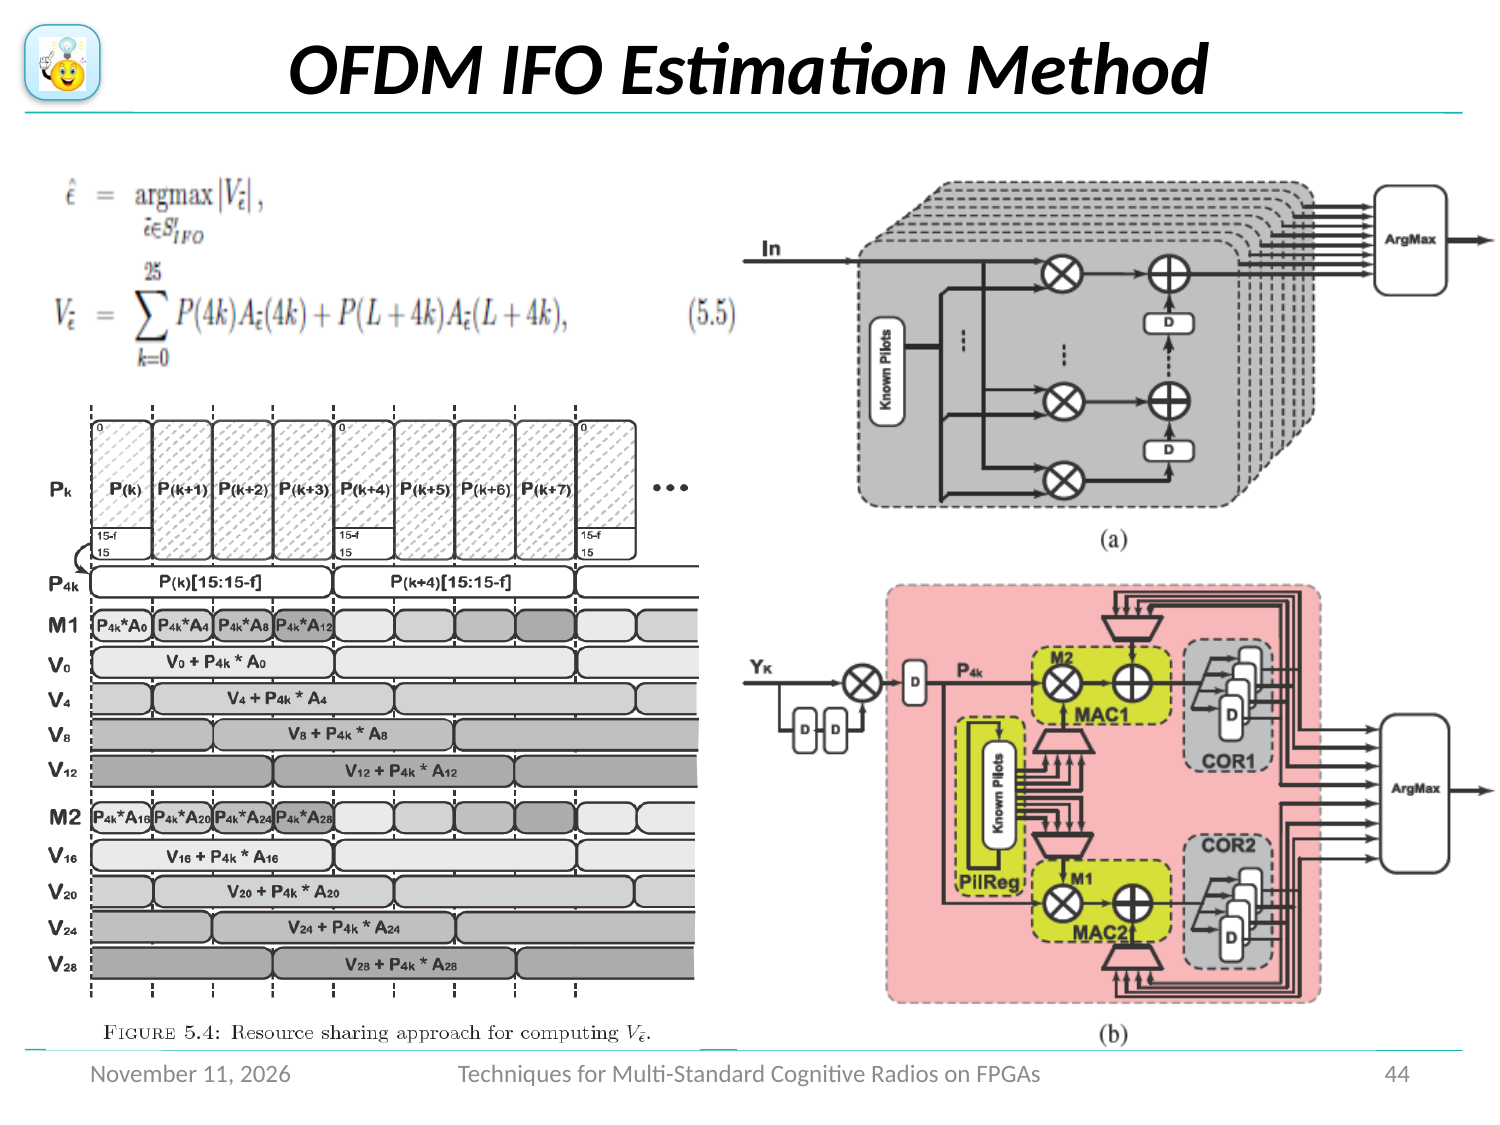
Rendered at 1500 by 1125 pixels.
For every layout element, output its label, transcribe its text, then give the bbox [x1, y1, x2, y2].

picture [46, 399, 700, 1051]
title OFDM IFO Estimation Method [75, 12, 1425, 118]
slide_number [75, 1060, 425, 1103]
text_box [24, 24, 101, 101]
slide_number 44 [1074, 1058, 1425, 1103]
footer Techniques for Multi-Standard Cognitive Radios on FPGAs [437, 1042, 1063, 1103]
picture [49, 146, 1500, 1051]
